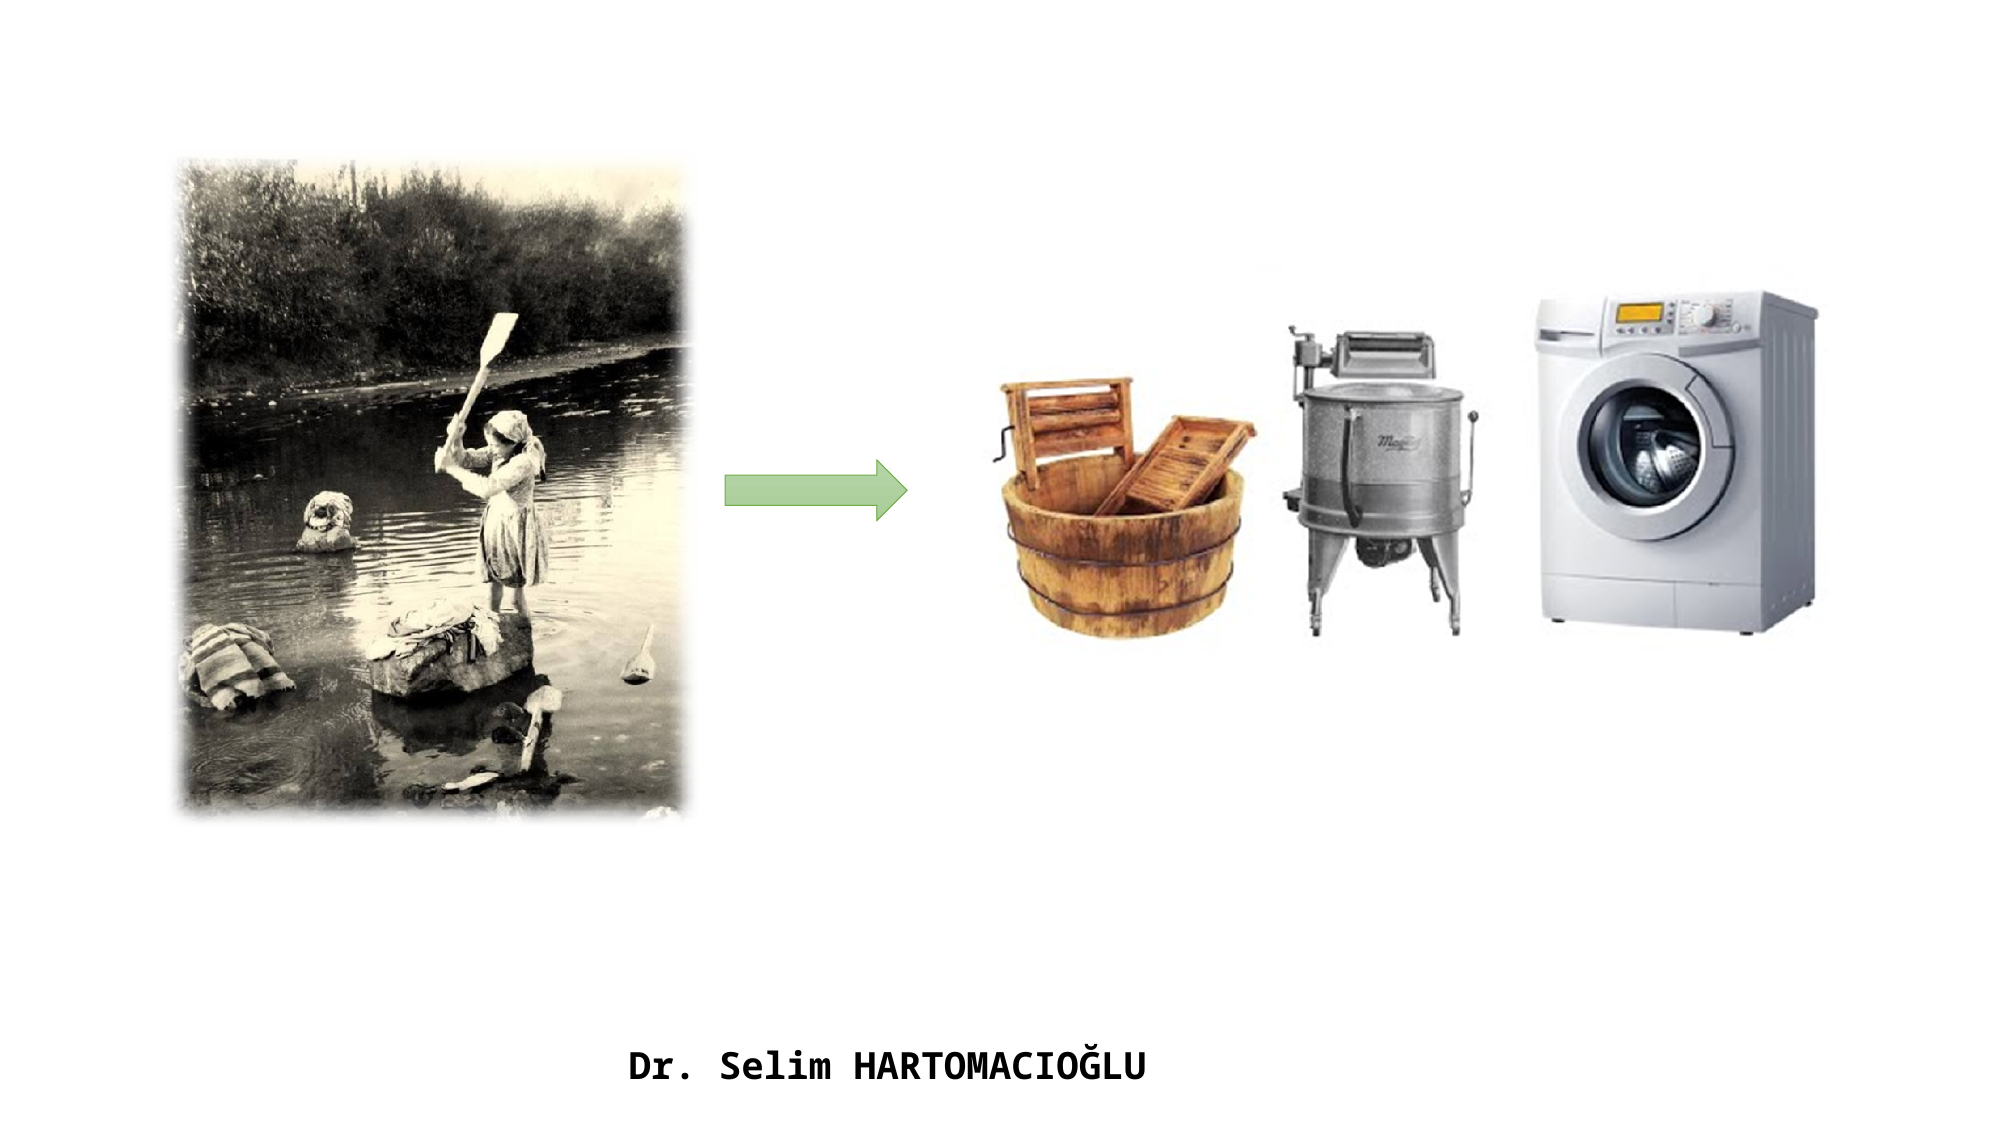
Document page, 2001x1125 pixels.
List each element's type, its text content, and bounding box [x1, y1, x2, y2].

picture [166, 148, 699, 828]
text_box Dr. Selim HARTOMACIOĞLU [529, 1034, 1471, 1095]
picture [933, 265, 1890, 663]
text_box [724, 458, 908, 522]
